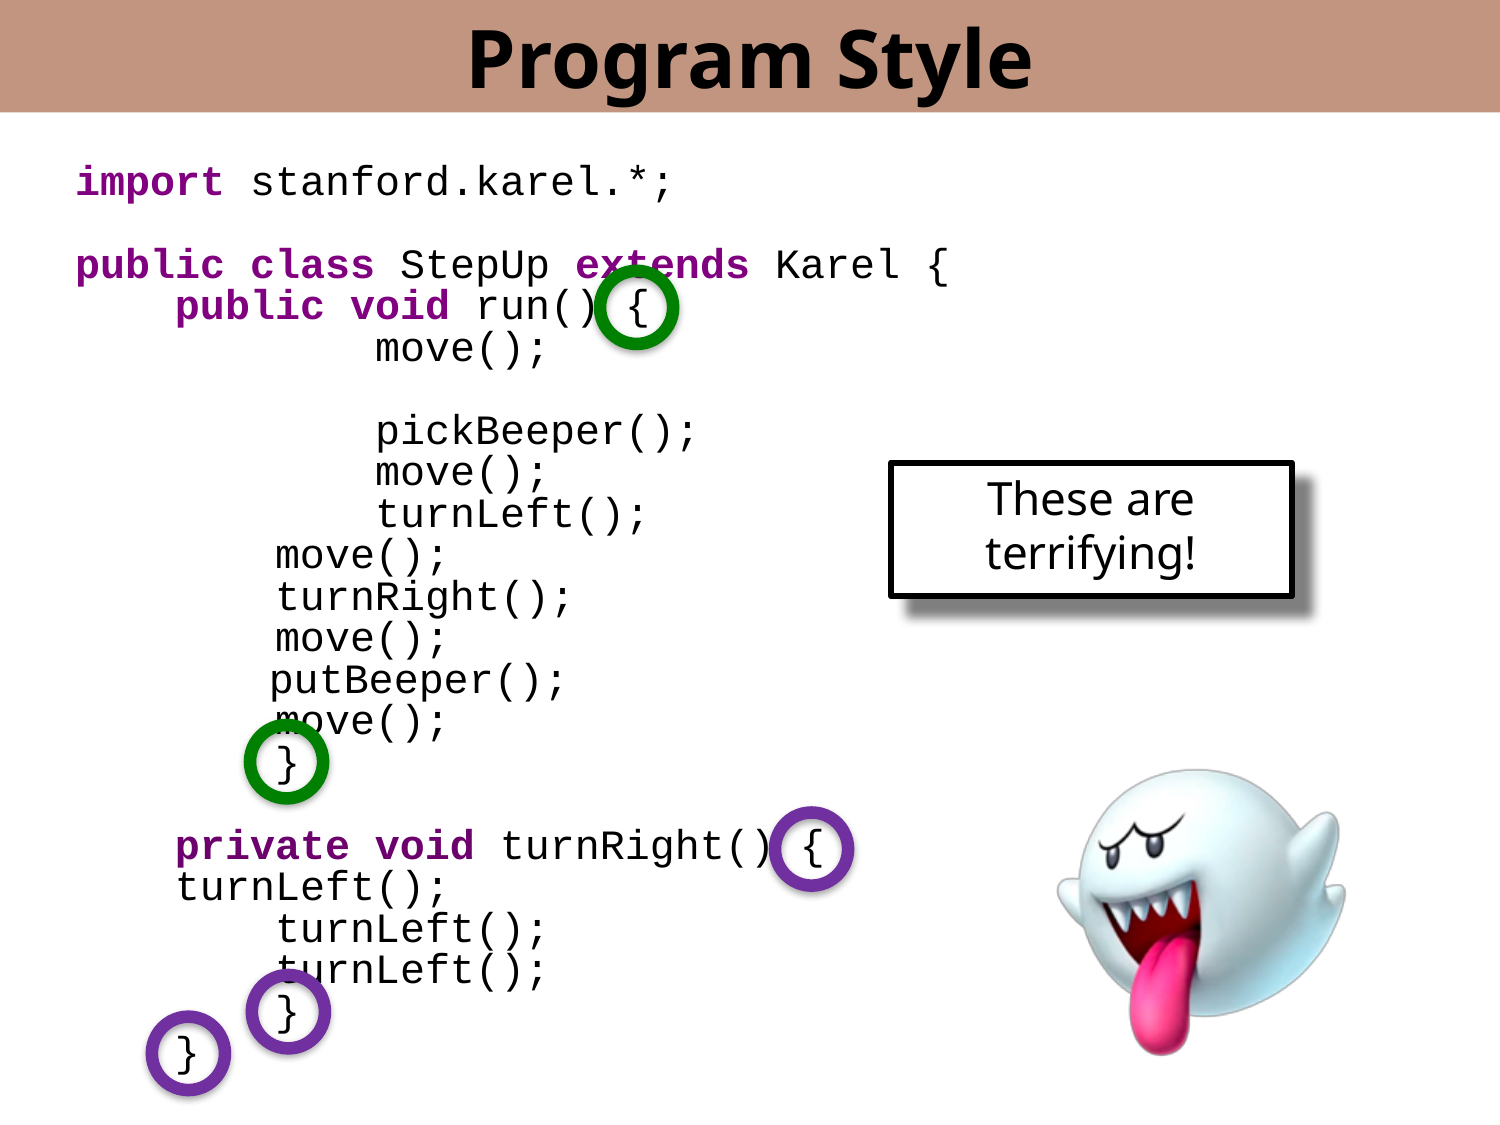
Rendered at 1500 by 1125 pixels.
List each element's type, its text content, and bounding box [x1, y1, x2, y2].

text_box [251, 974, 325, 1049]
text_box import stanford.karel.*; public class StepUp extends Karel { public void run() { move(); pickBeeper(); move(); turnLeft(); move(); turnRight(); move(); putBeeper(); move(); } private void turnRight() { turnLeft(); turnLeft(); turnLeft(); } } [74, 134, 1425, 1096]
text_box [774, 812, 849, 886]
text_box [600, 270, 674, 344]
text_box [151, 1016, 226, 1091]
text_box [249, 724, 324, 799]
picture [1019, 732, 1384, 1096]
text_box These are terrifying! [891, 462, 1292, 597]
text_box Program Style [0, 0, 1500, 115]
